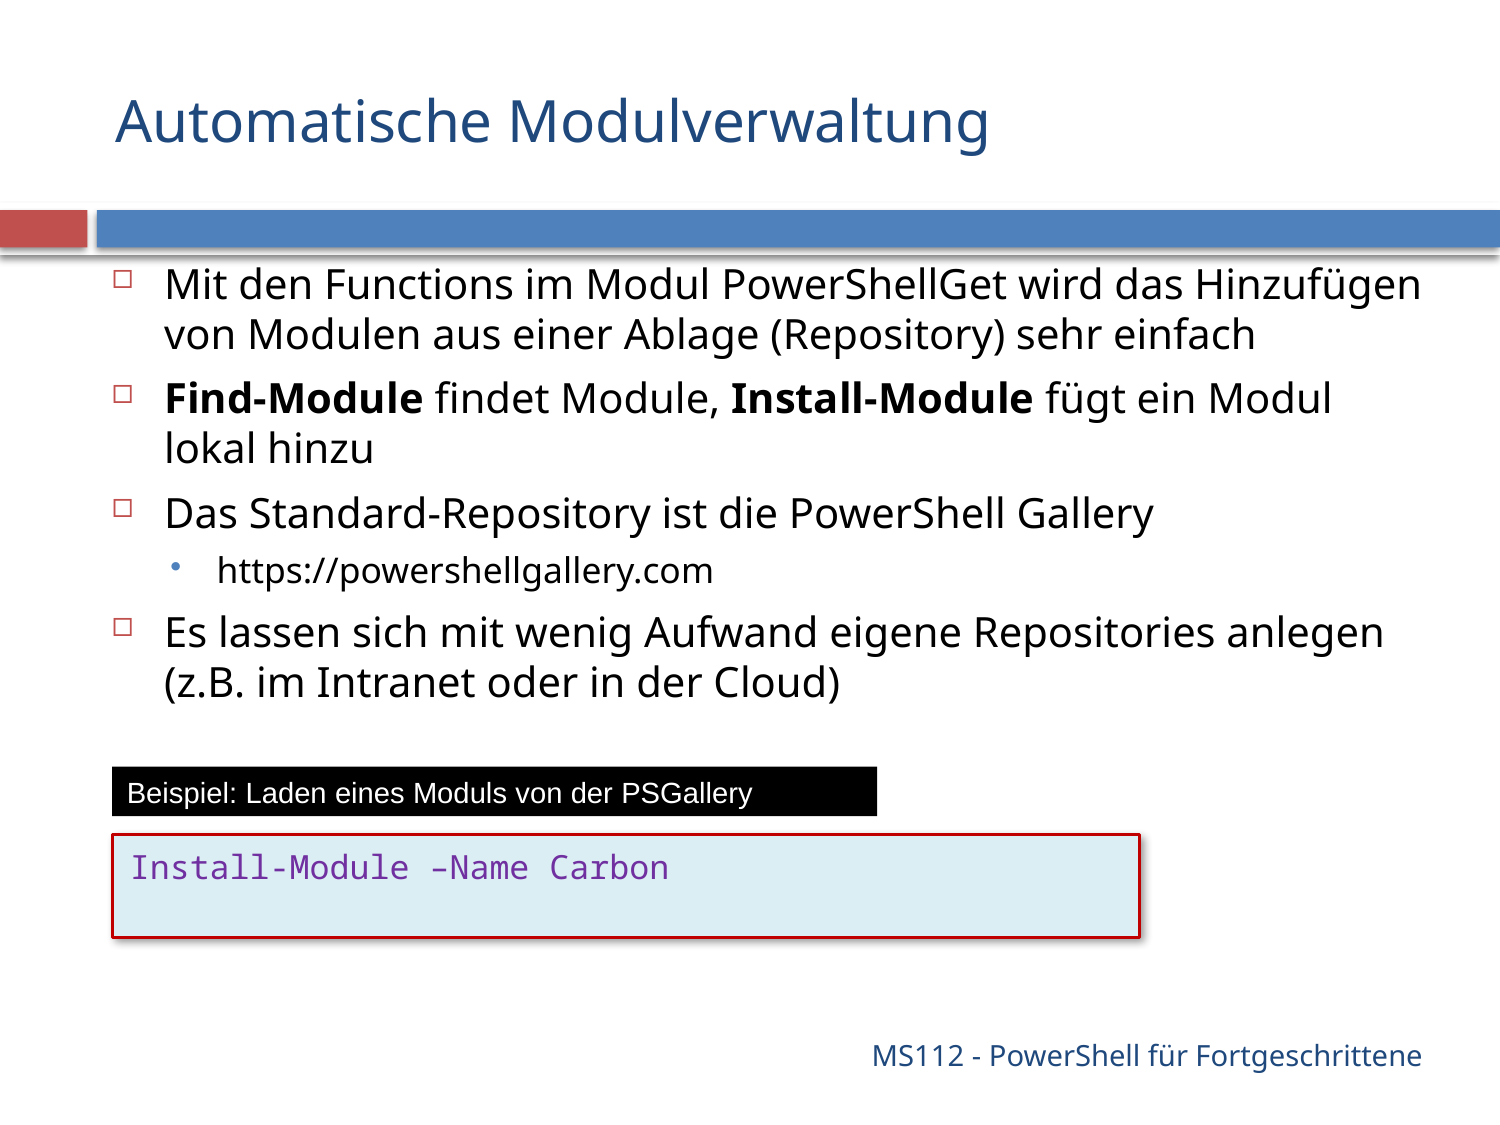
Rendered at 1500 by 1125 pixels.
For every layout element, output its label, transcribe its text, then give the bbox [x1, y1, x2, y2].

list Mit den Functions im Modul PowerShellGet wird das Hinzufügen von Modulen aus einer Ablage (Repository) sehr einfach Find-Module findet Module, Install-Module fügt ein Modul lokal hinzu Das Standard-Repository ist die PowerShell Gallery https://powershellgallery.com Es lassen sich mit wenig Aufwand eigene Repositories anlegen (z.B. im Intranet oder in der Cloud) [96, 249, 1447, 1035]
footer MS112 - PowerShell für Fortgeschrittene [99, 1024, 1438, 1085]
text_box Install-Module –Name Carbon [112, 834, 1140, 938]
title Automatische Modulverwaltung [100, 37, 1438, 200]
text_box Beispiel: Laden eines Moduls von der PSGallery [112, 766, 878, 817]
